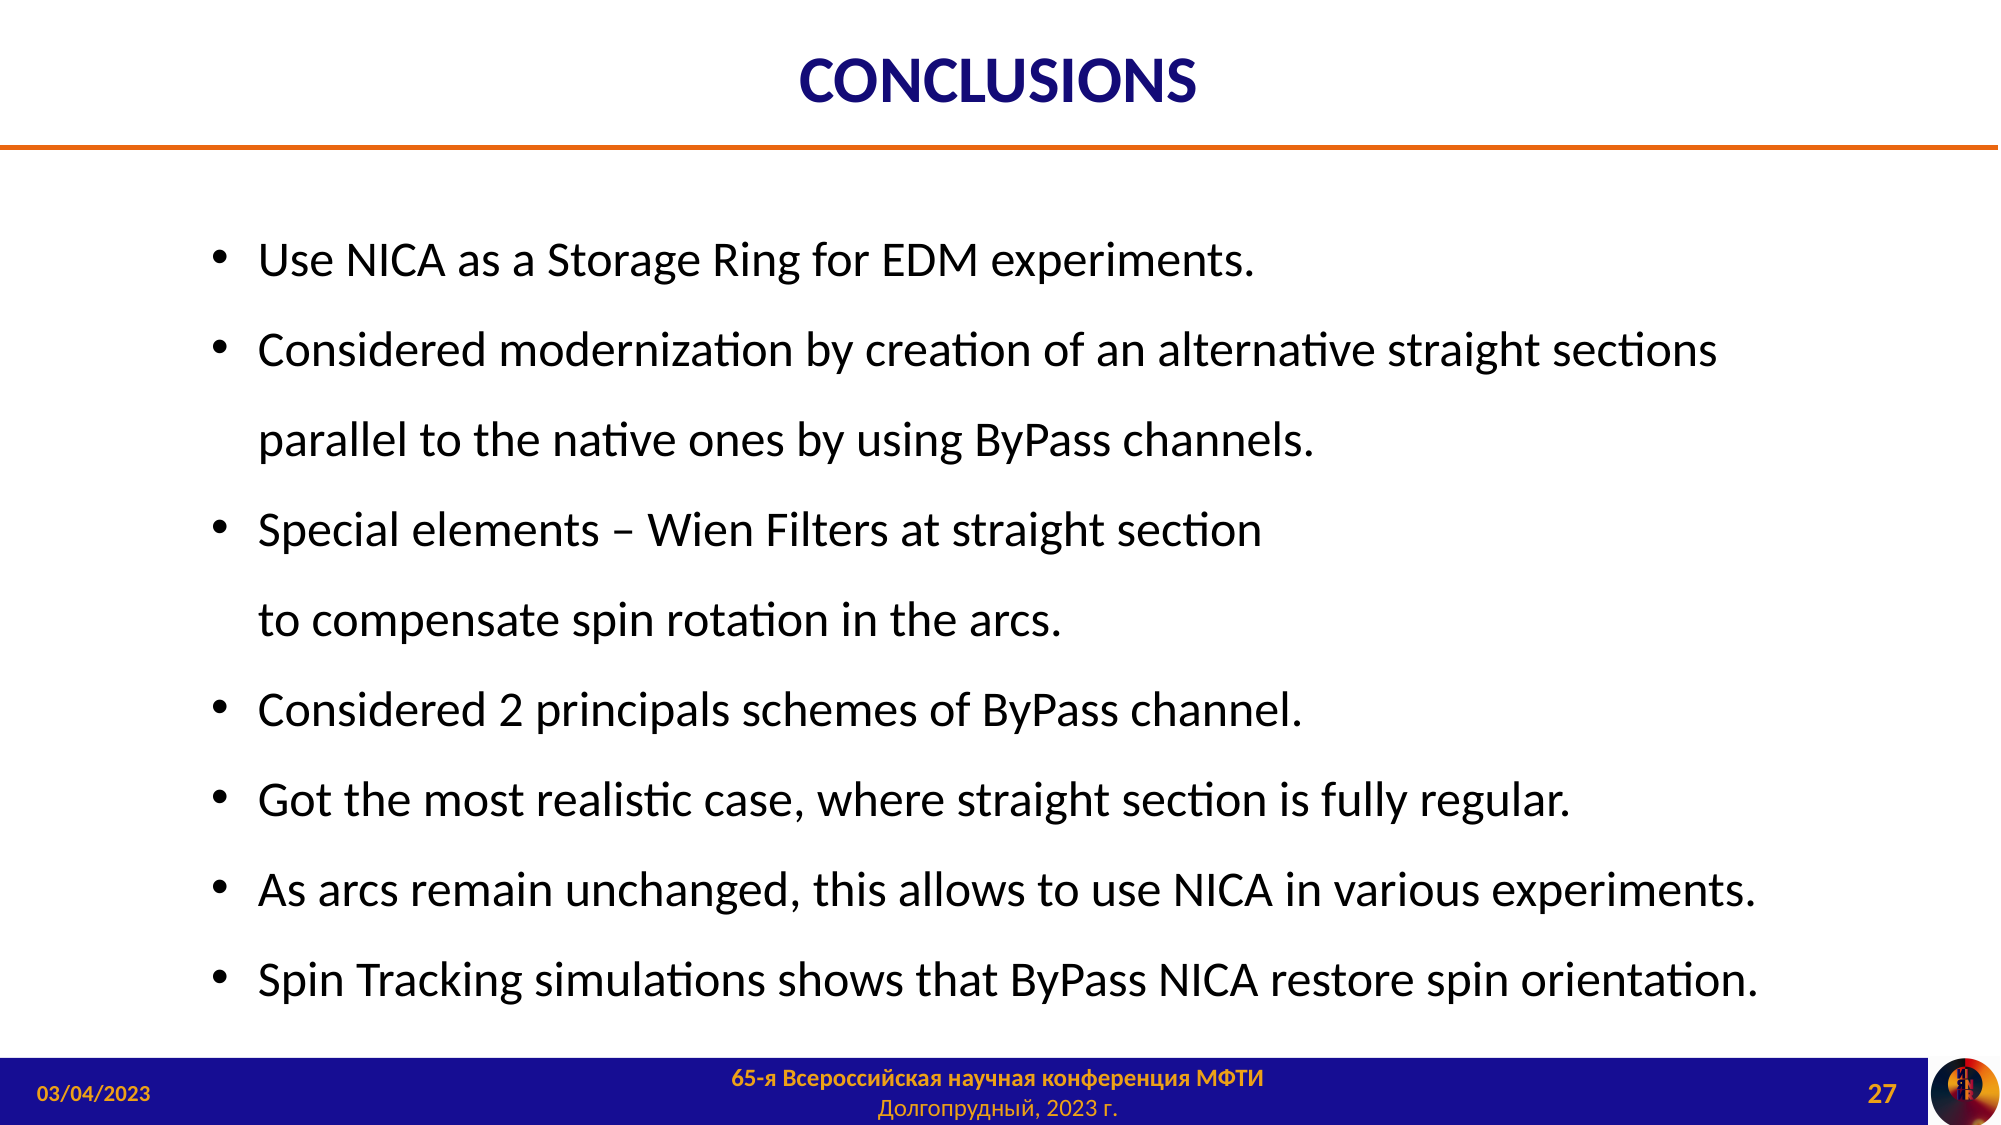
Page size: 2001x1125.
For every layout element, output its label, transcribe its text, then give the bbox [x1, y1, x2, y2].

picture [1927, 1056, 2000, 1125]
text_box 65-я Всероссийская научная конференция МФТИ Долгопрудный, 2023 г. [0, 1054, 1999, 1125]
text_box CONCLUSIONS [0, 11, 1998, 124]
text_box Use NICA as a Storage Ring for EDM experiments. Considered modernization by creation of an alternative straight sections parallel to the native ones by using ByPass channels. Special elements – Wien Filters at straight section to compensate spin rotation in the arcs. Considered 2 principals schemes of ByPass channel. Got the most realistic case, where straight section is fully regular. As arcs remain unchanged, this allows to use NICA in various experiments. Spin Tracking simulations shows that ByPass NICA restore spin orientation. [196, 189, 1804, 1014]
